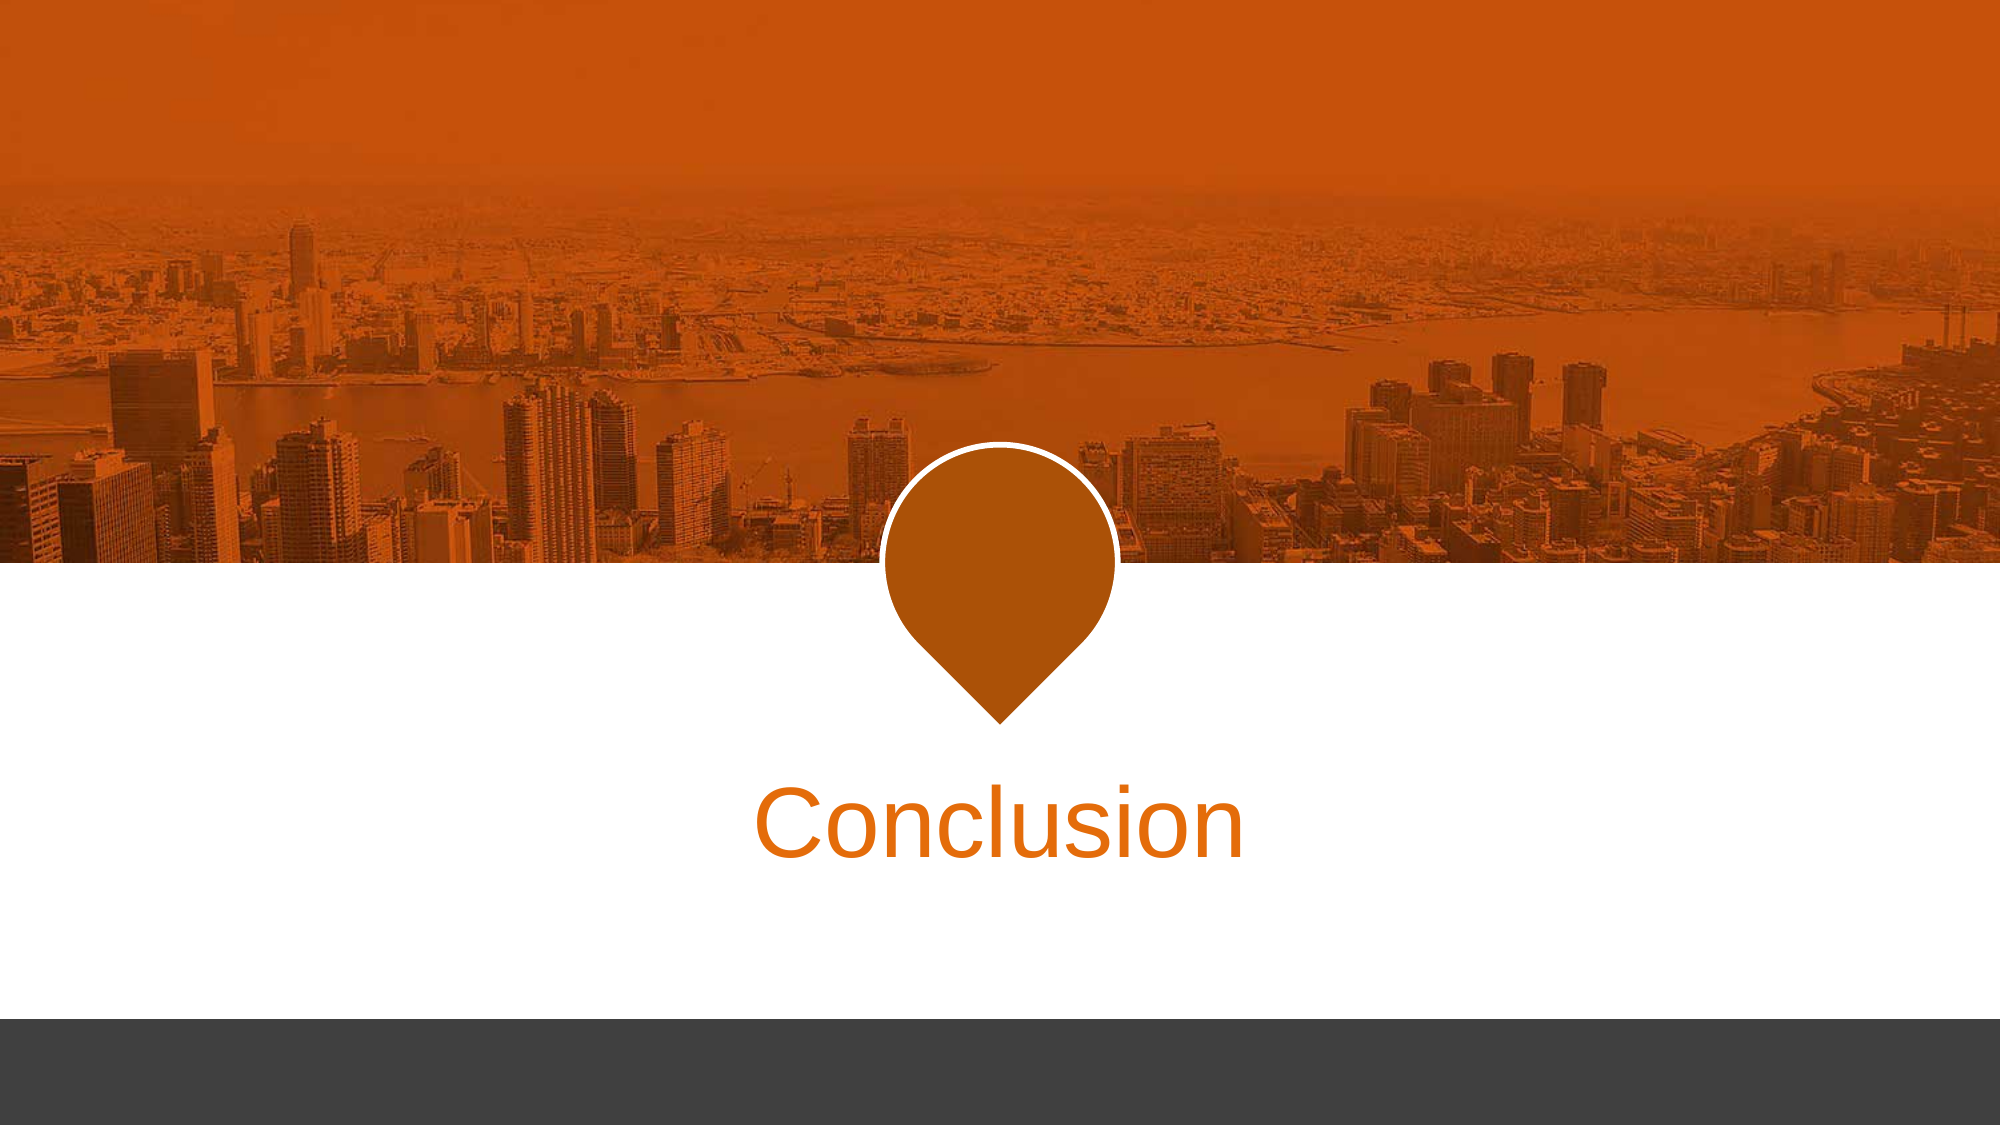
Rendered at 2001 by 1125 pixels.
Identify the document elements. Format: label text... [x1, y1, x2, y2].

picture [0, 0, 2000, 563]
list Conclusion [0, 767, 2000, 869]
text_box [880, 574, 1120, 731]
